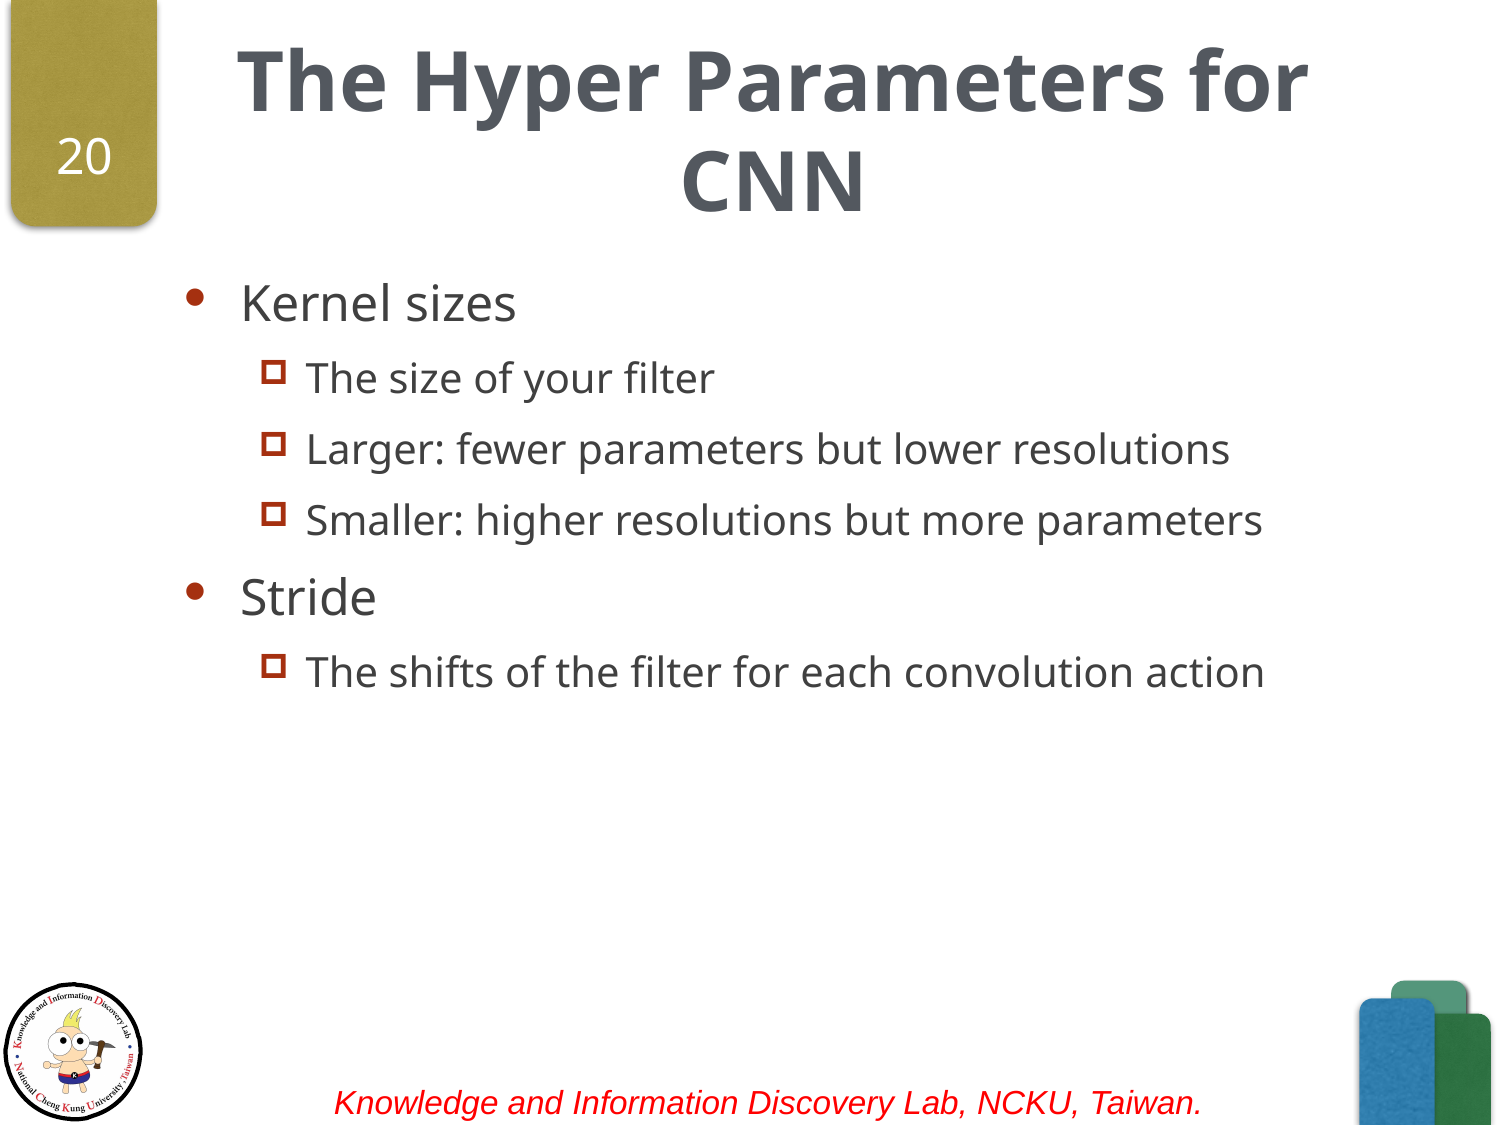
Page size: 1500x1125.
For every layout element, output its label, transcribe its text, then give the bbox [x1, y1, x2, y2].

picture [8, 987, 138, 1117]
list Kernel sizes The size of your filter Larger: fewer parameters but lower resolutions Smaller: higher resolutions but more parameters Stride The shifts of the filter for each convolution action [168, 263, 1466, 1093]
slide_number 20 [26, 129, 143, 190]
picture [11, 0, 157, 227]
title The Hyper Parameters for CNN [168, 14, 1379, 243]
picture [1359, 1013, 1491, 1125]
